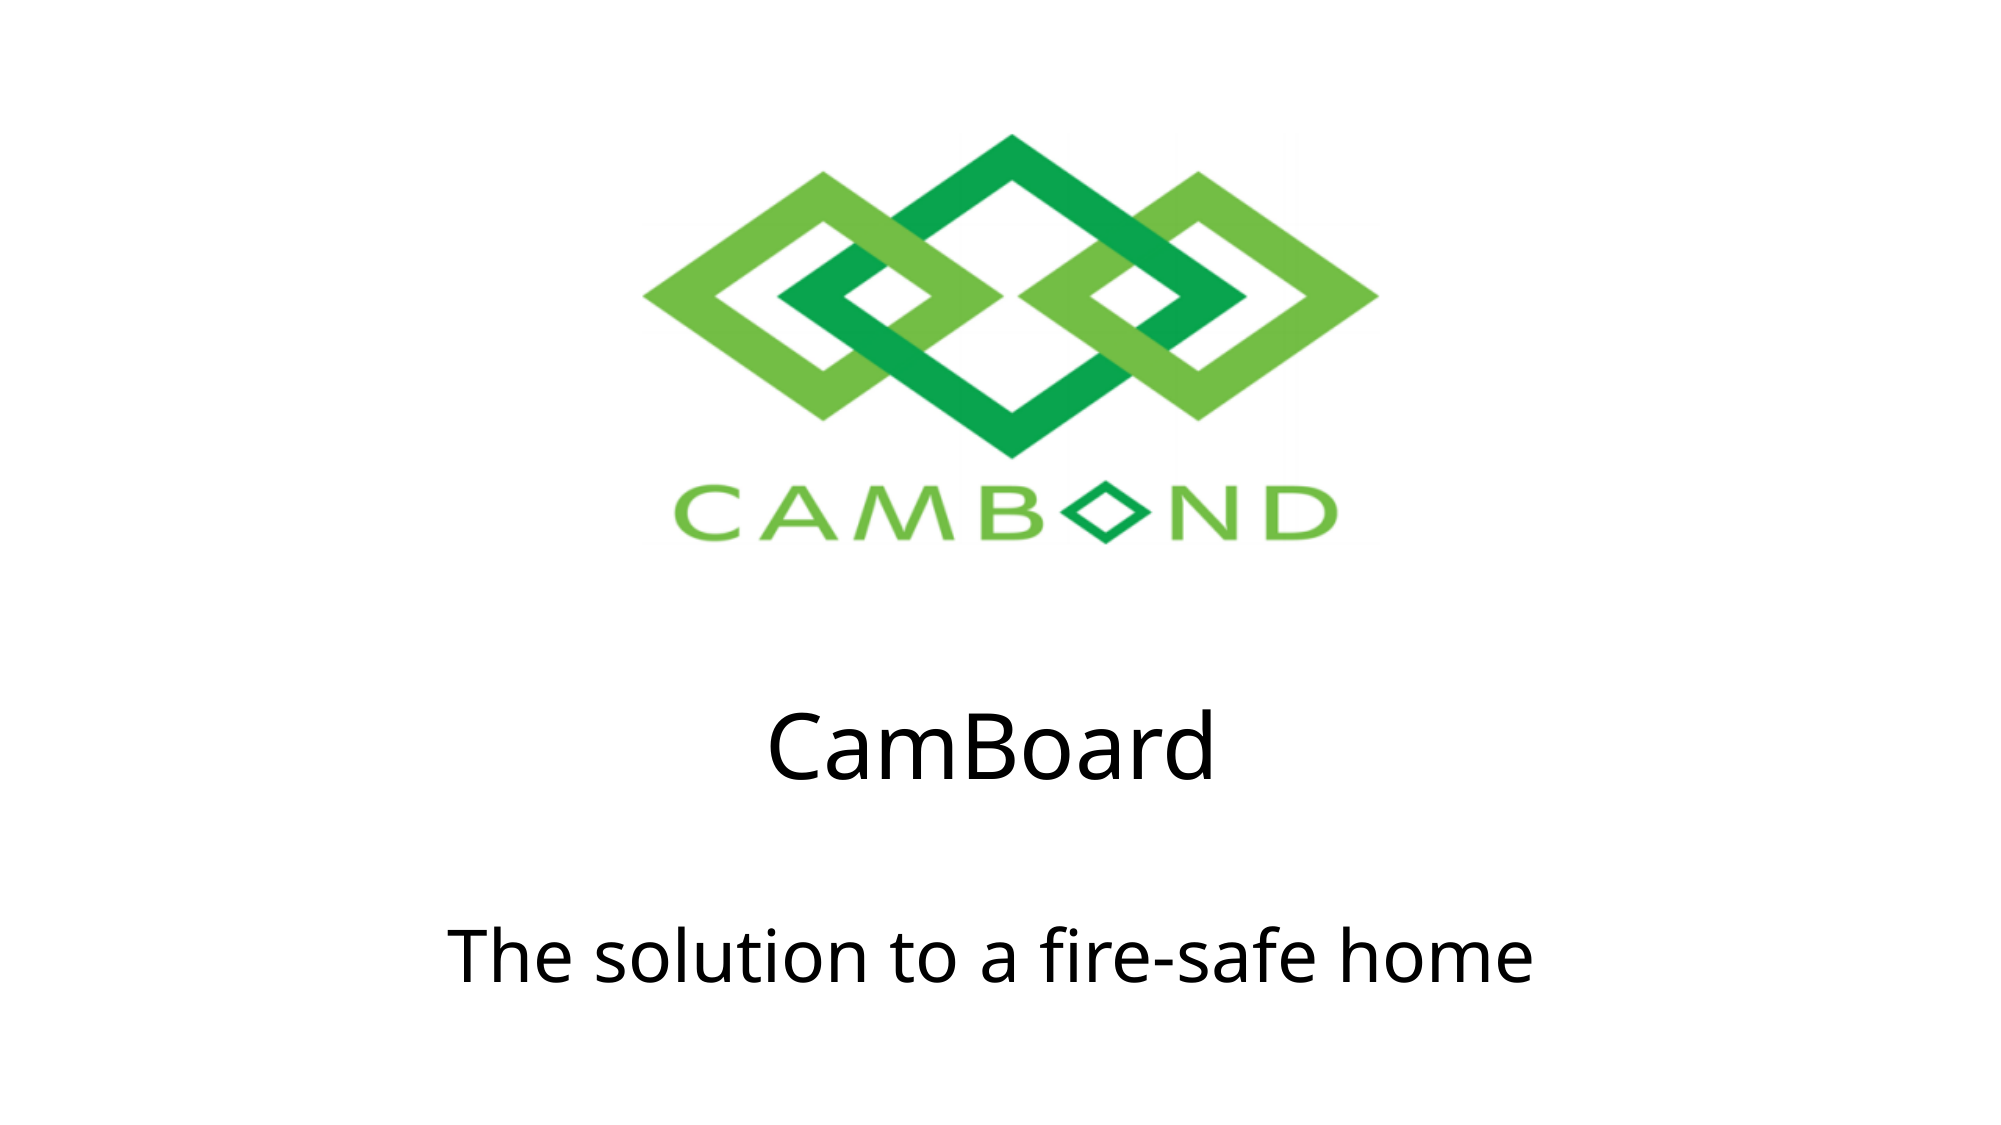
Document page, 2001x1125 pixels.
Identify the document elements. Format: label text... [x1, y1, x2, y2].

text_box The solution to a fire-safe home [408, 884, 1592, 1005]
picture [598, 100, 1481, 604]
text_box CamBoard [0, 658, 2000, 805]
